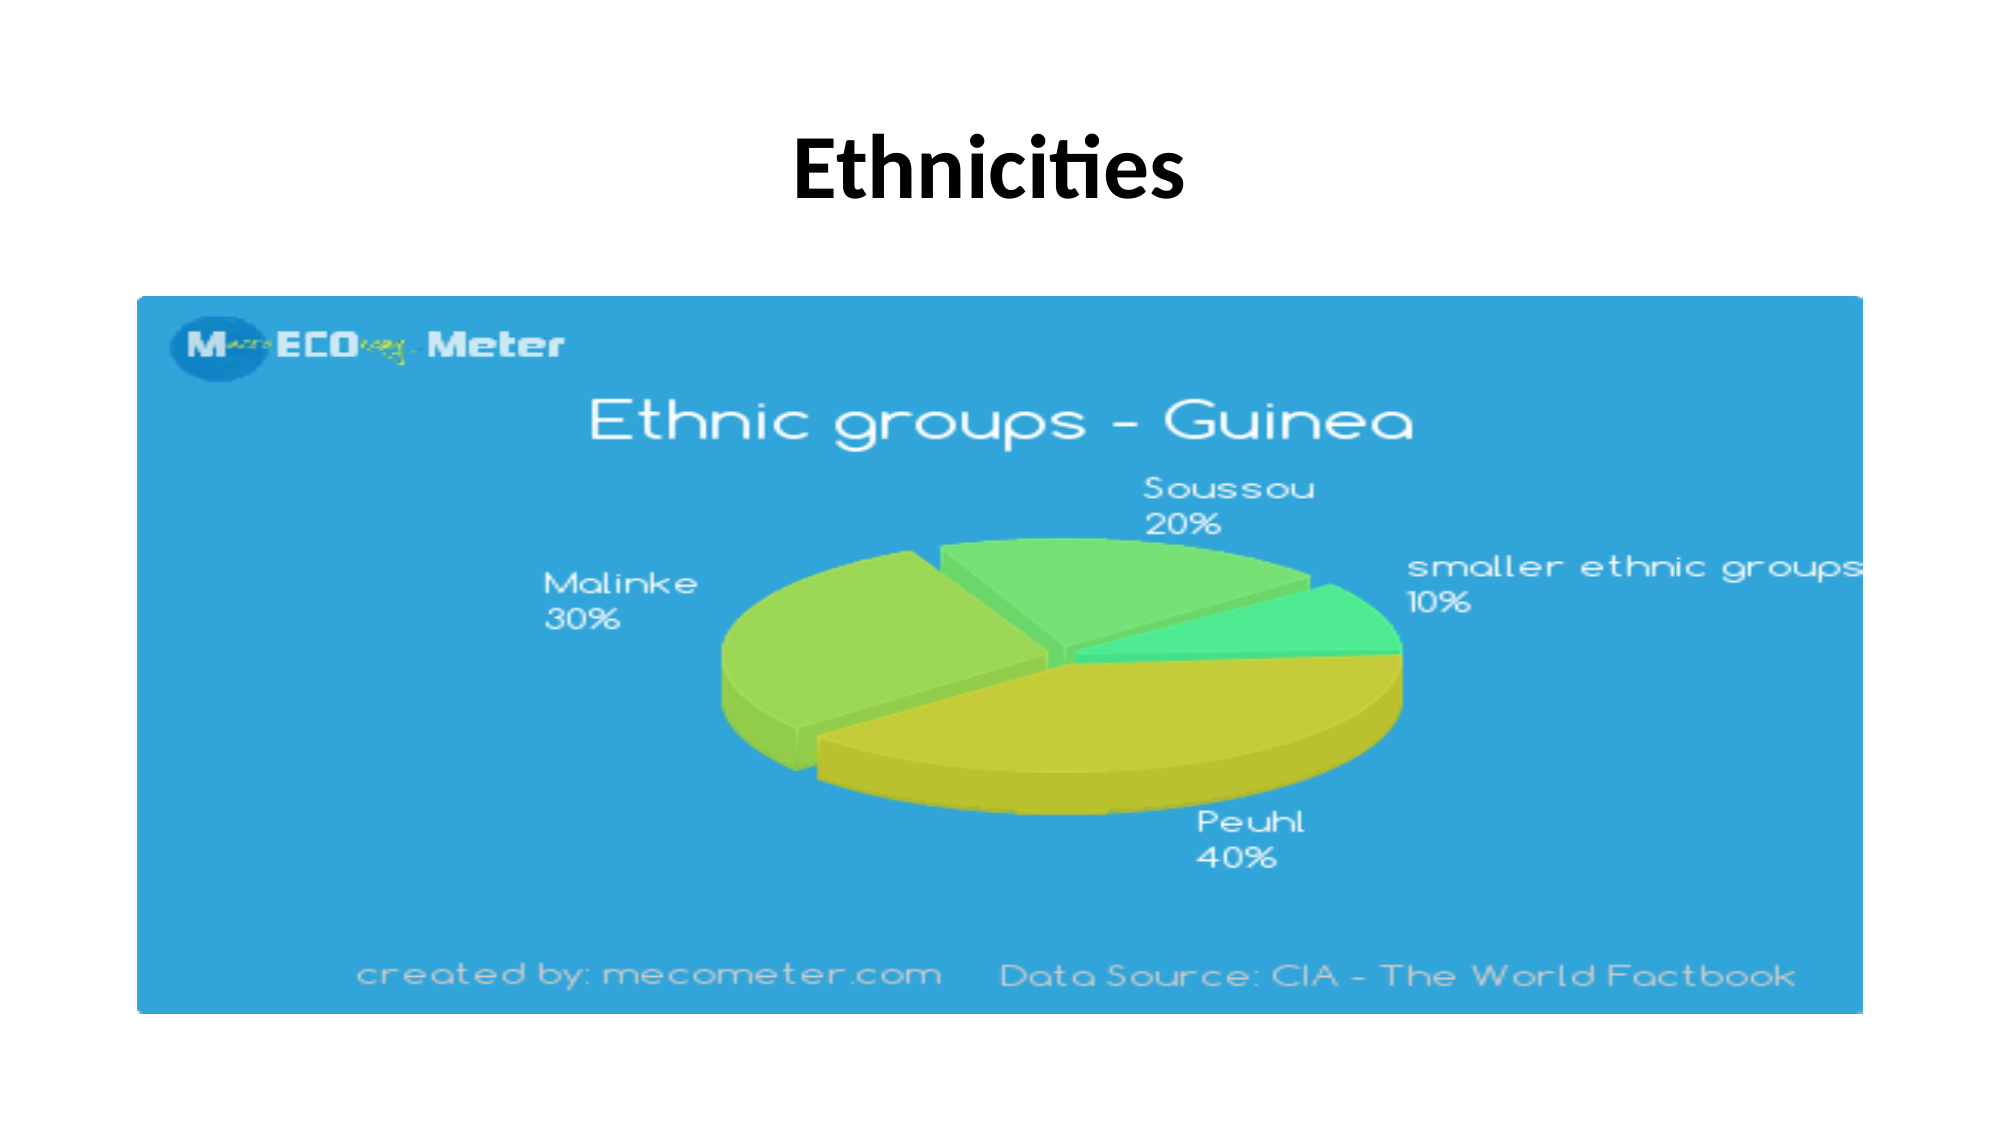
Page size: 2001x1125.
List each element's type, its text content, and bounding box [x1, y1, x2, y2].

title Ethnicities [137, 59, 1863, 278]
picture [137, 296, 1863, 1014]
